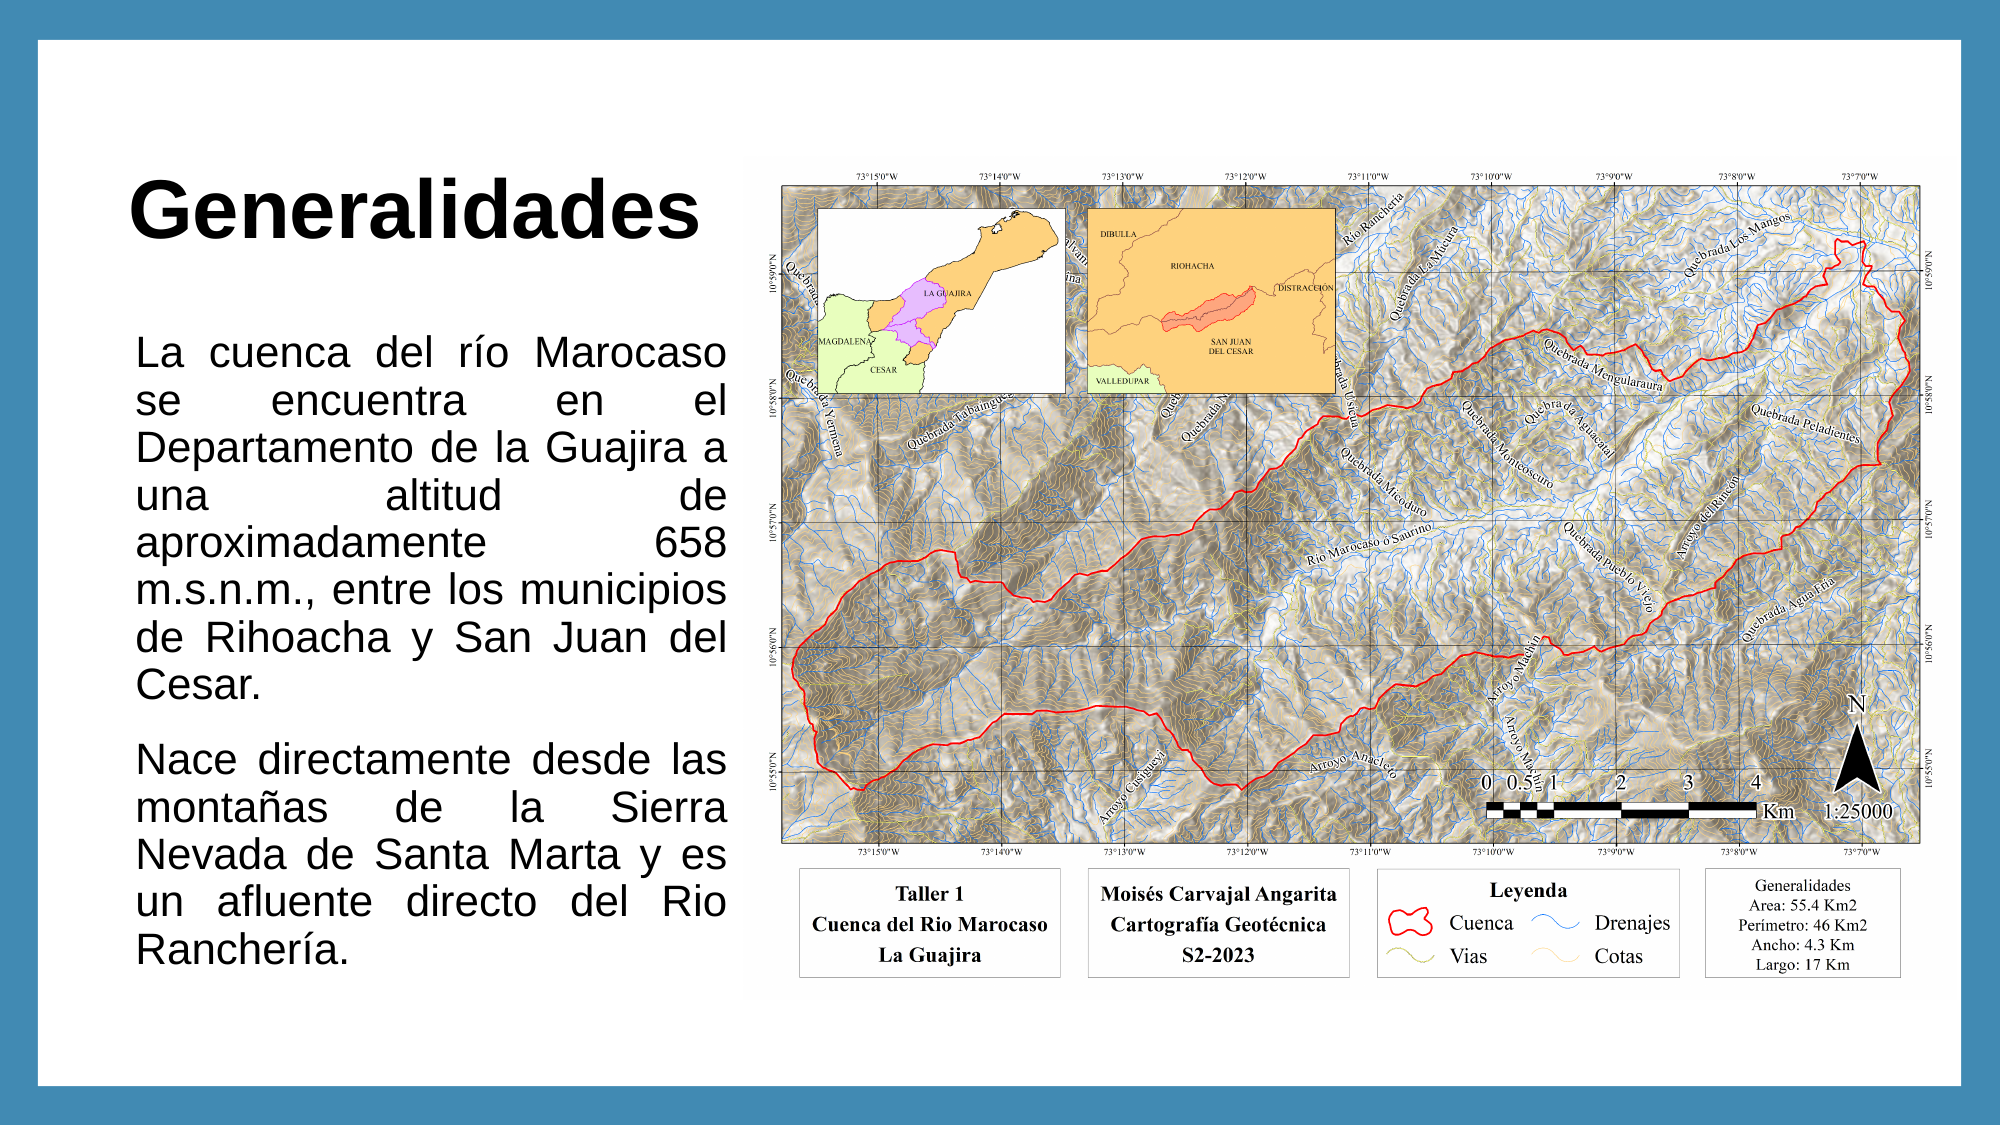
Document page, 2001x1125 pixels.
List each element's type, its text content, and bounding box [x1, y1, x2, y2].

title Generalidades [113, 99, 1887, 322]
list La cuenca del río Marocaso se encuentra en el Departamento de la Guajira a una altitud de aproximadamente 658 m.s.n.m., entre los municipios de Rihoacha y San Juan del Cesar. Nace directamente desde las montañas de la Sierra Nevada de Santa Marta y es un afluente directo del Rio Ranchería. [113, 322, 737, 985]
picture [743, 156, 1957, 1000]
